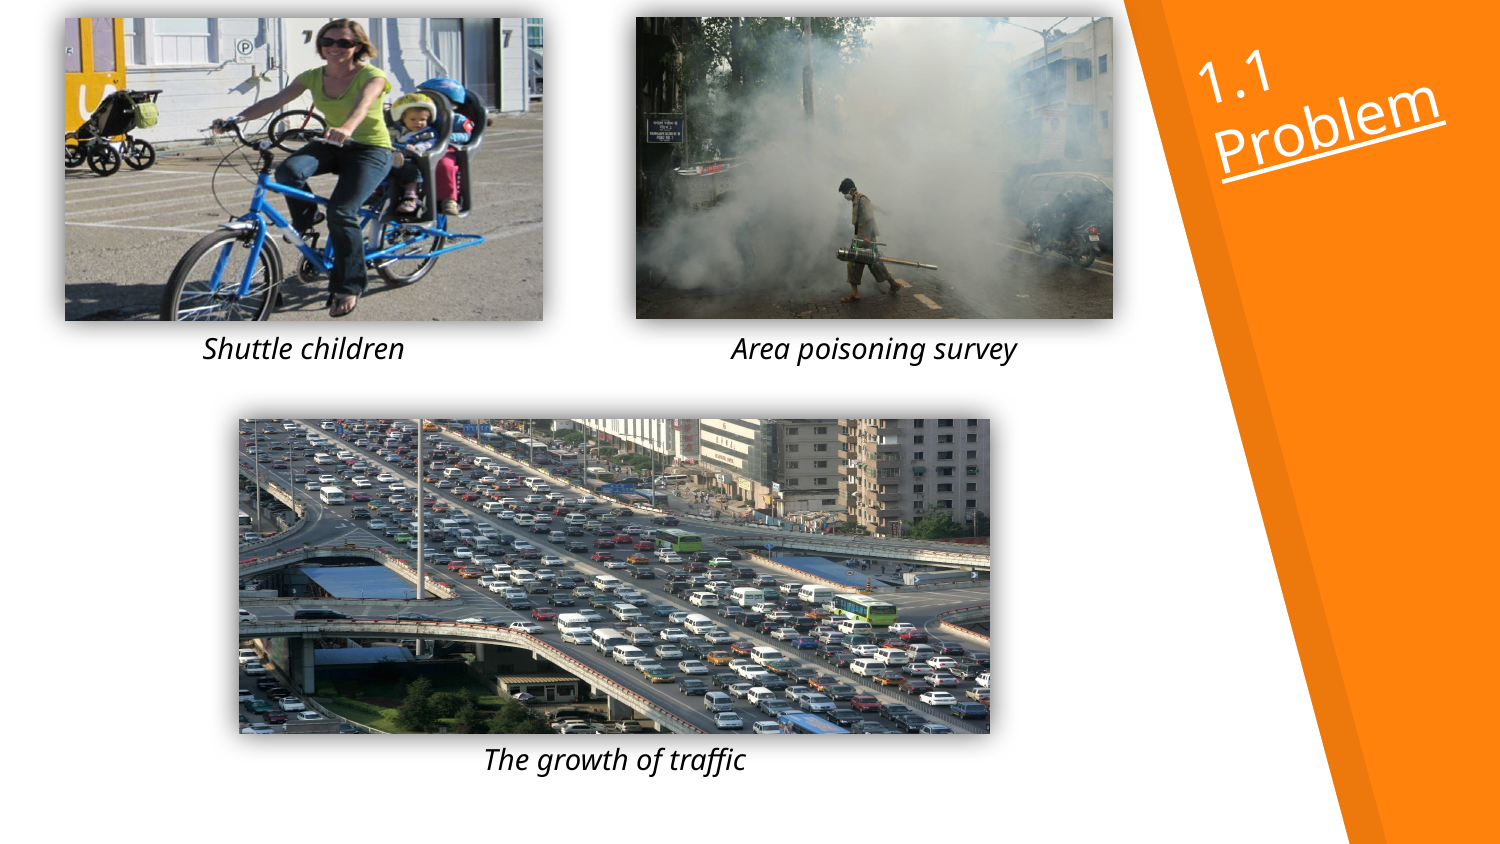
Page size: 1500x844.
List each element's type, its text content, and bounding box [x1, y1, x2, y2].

text_box Shuttle children [125, 330, 482, 373]
picture [239, 419, 991, 734]
text_box 1.1 Problem [1171, 0, 1500, 198]
text_box Area poisoning survey [696, 329, 1053, 373]
text_box The growth of traffic [436, 741, 793, 784]
picture [65, 18, 543, 321]
picture [635, 17, 1113, 320]
